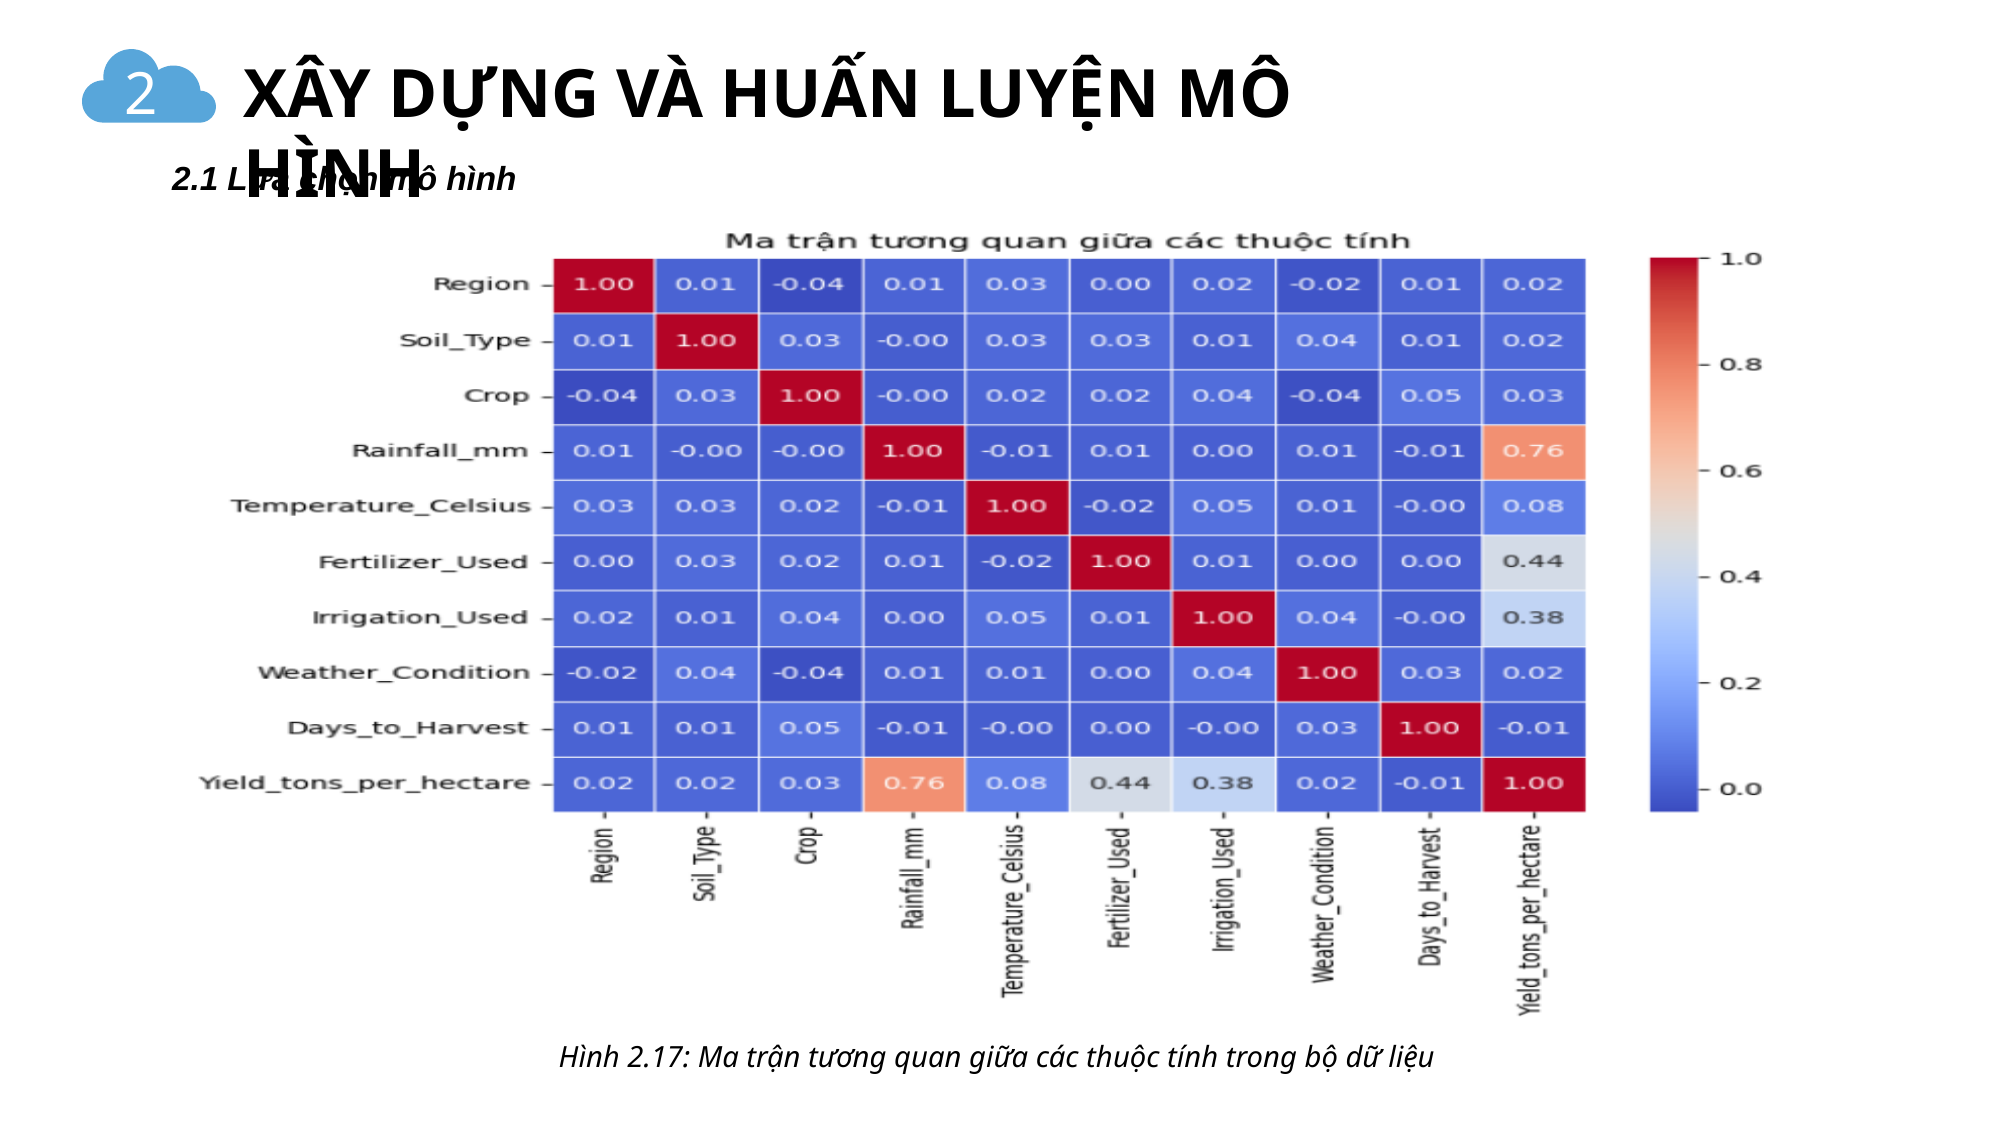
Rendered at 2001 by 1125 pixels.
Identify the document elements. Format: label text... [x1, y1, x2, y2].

text_box Hình 2.17: Ma trận tương quan giữa các thuộc tính trong bộ dữ liệu [40, 1030, 1960, 1081]
text_box XÂY DỰNG VÀ HUẤN LUYỆN MÔ HÌNH [228, 43, 1368, 219]
text_box 2.1 Lựa chọn mô hình [82, 149, 546, 205]
picture [187, 224, 1780, 1022]
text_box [81, 48, 216, 135]
